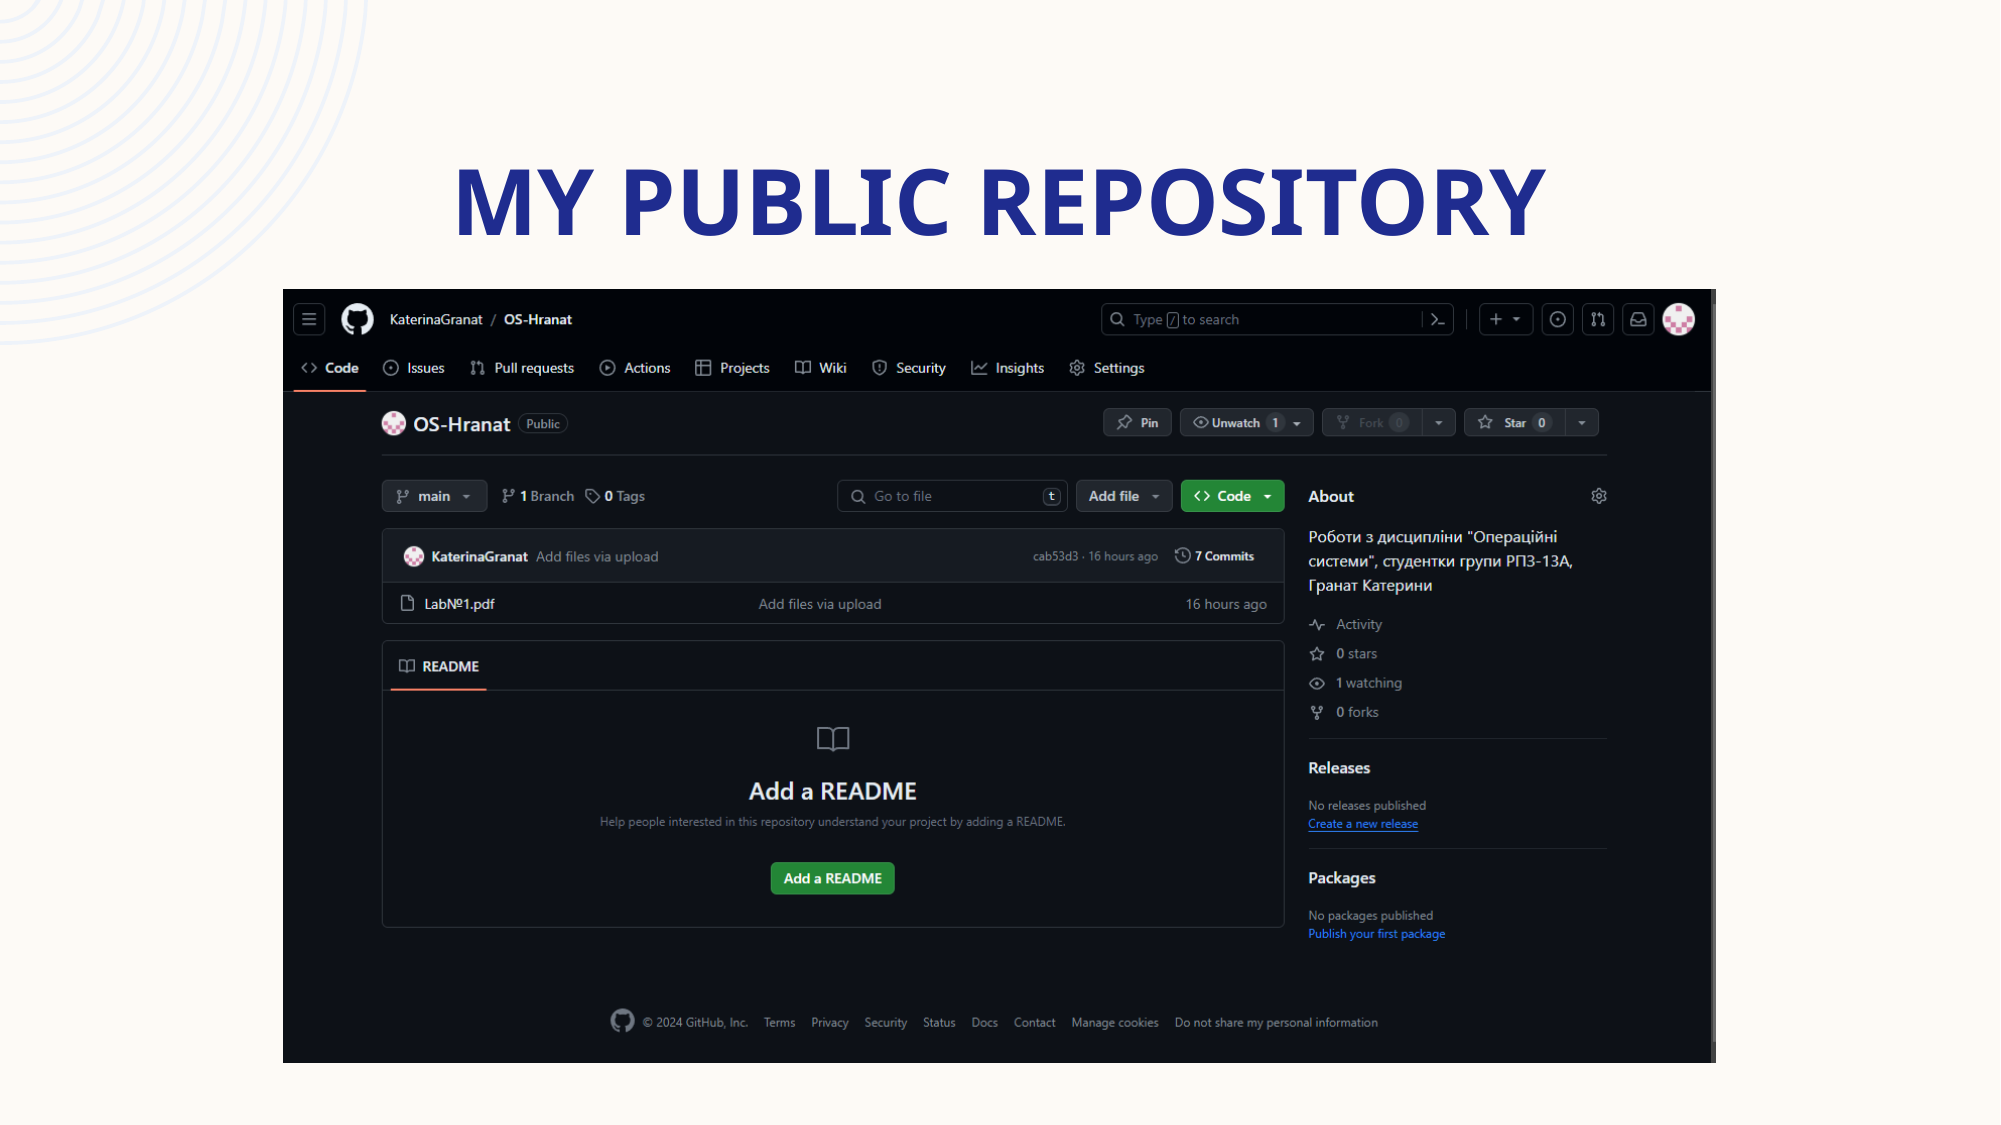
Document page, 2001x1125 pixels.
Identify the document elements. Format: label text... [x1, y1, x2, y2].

title My public repository [124, 136, 1875, 263]
picture [283, 289, 1716, 1063]
